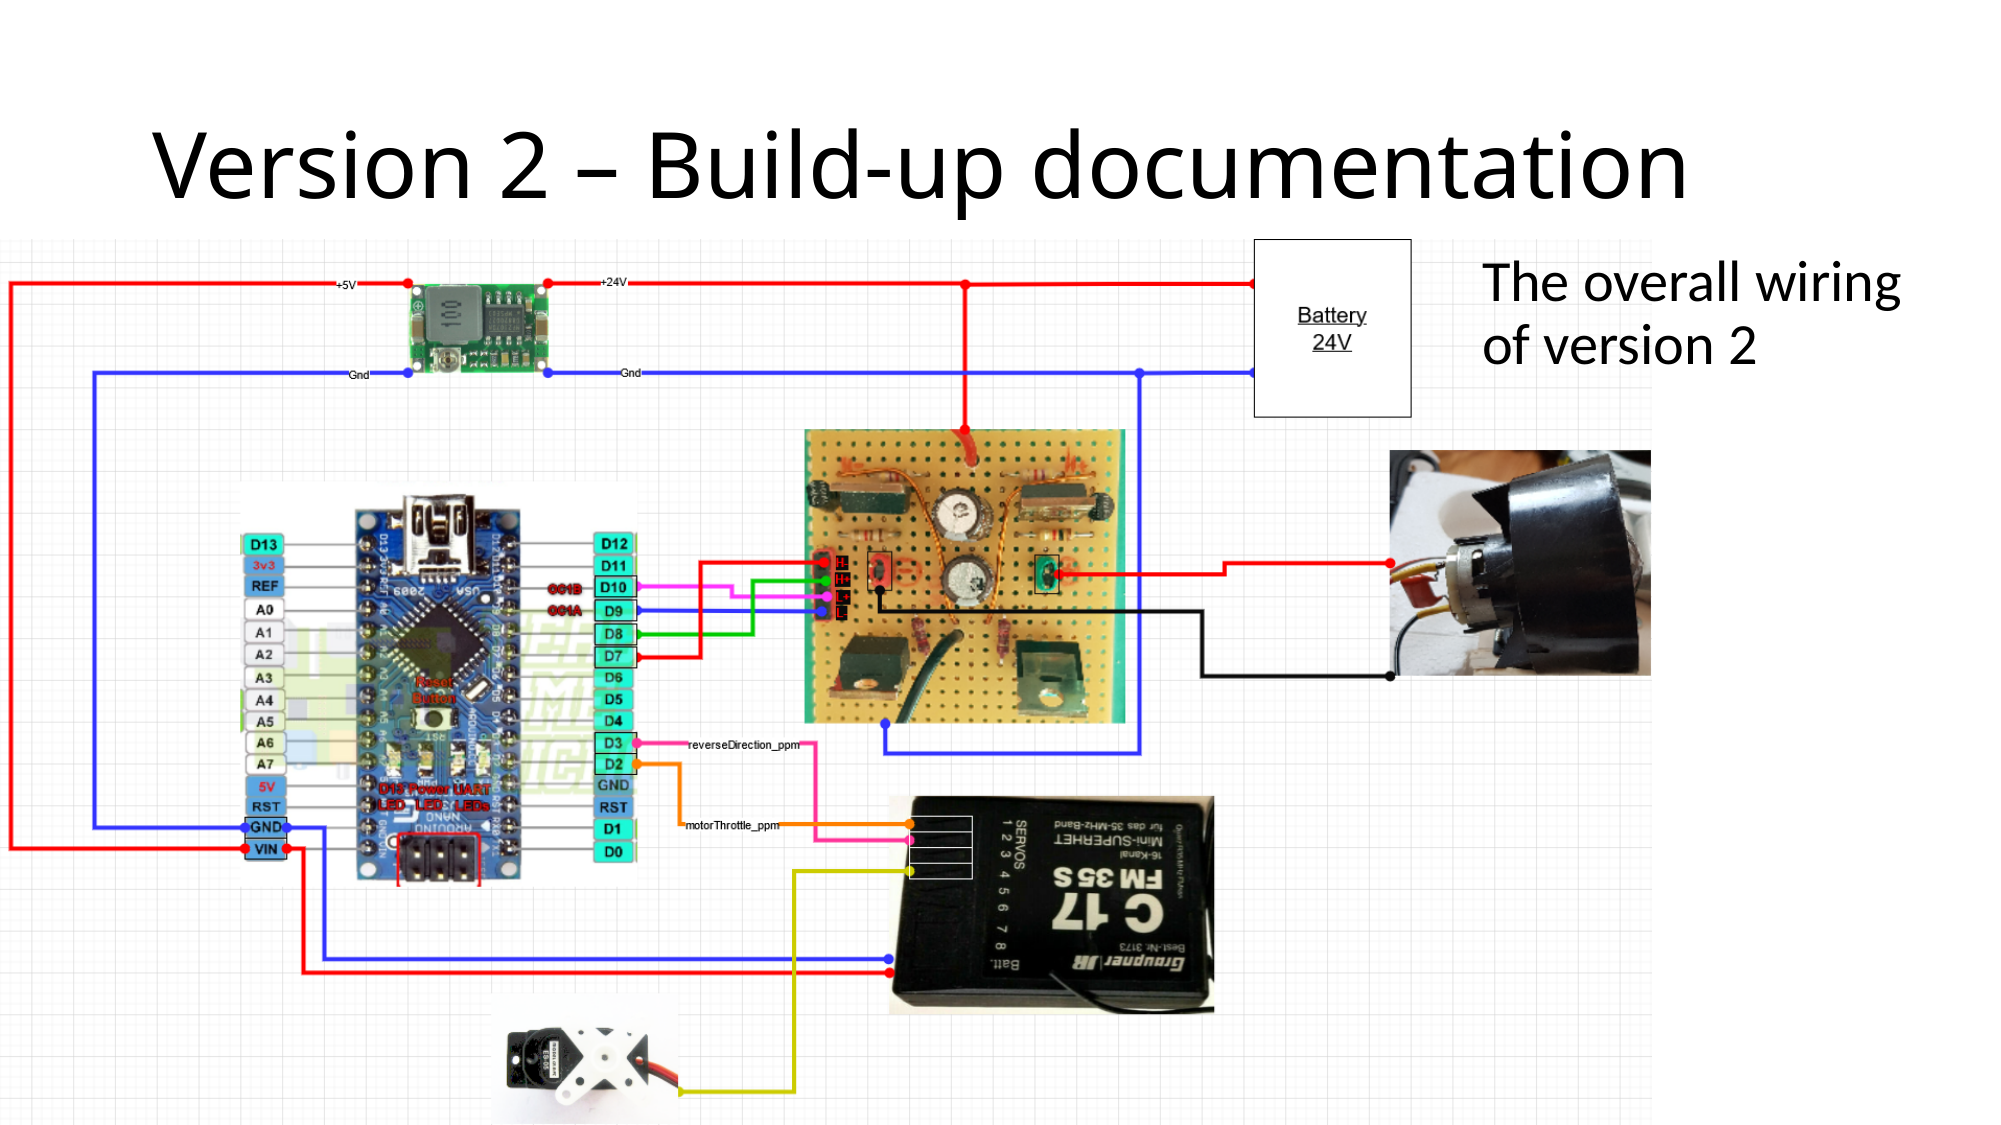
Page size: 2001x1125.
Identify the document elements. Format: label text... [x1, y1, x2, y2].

list The overall wiring of version 2 [1652, 243, 1974, 670]
picture [0, 239, 1652, 1125]
title Version 2 – Build-up documentation [137, 59, 1863, 243]
